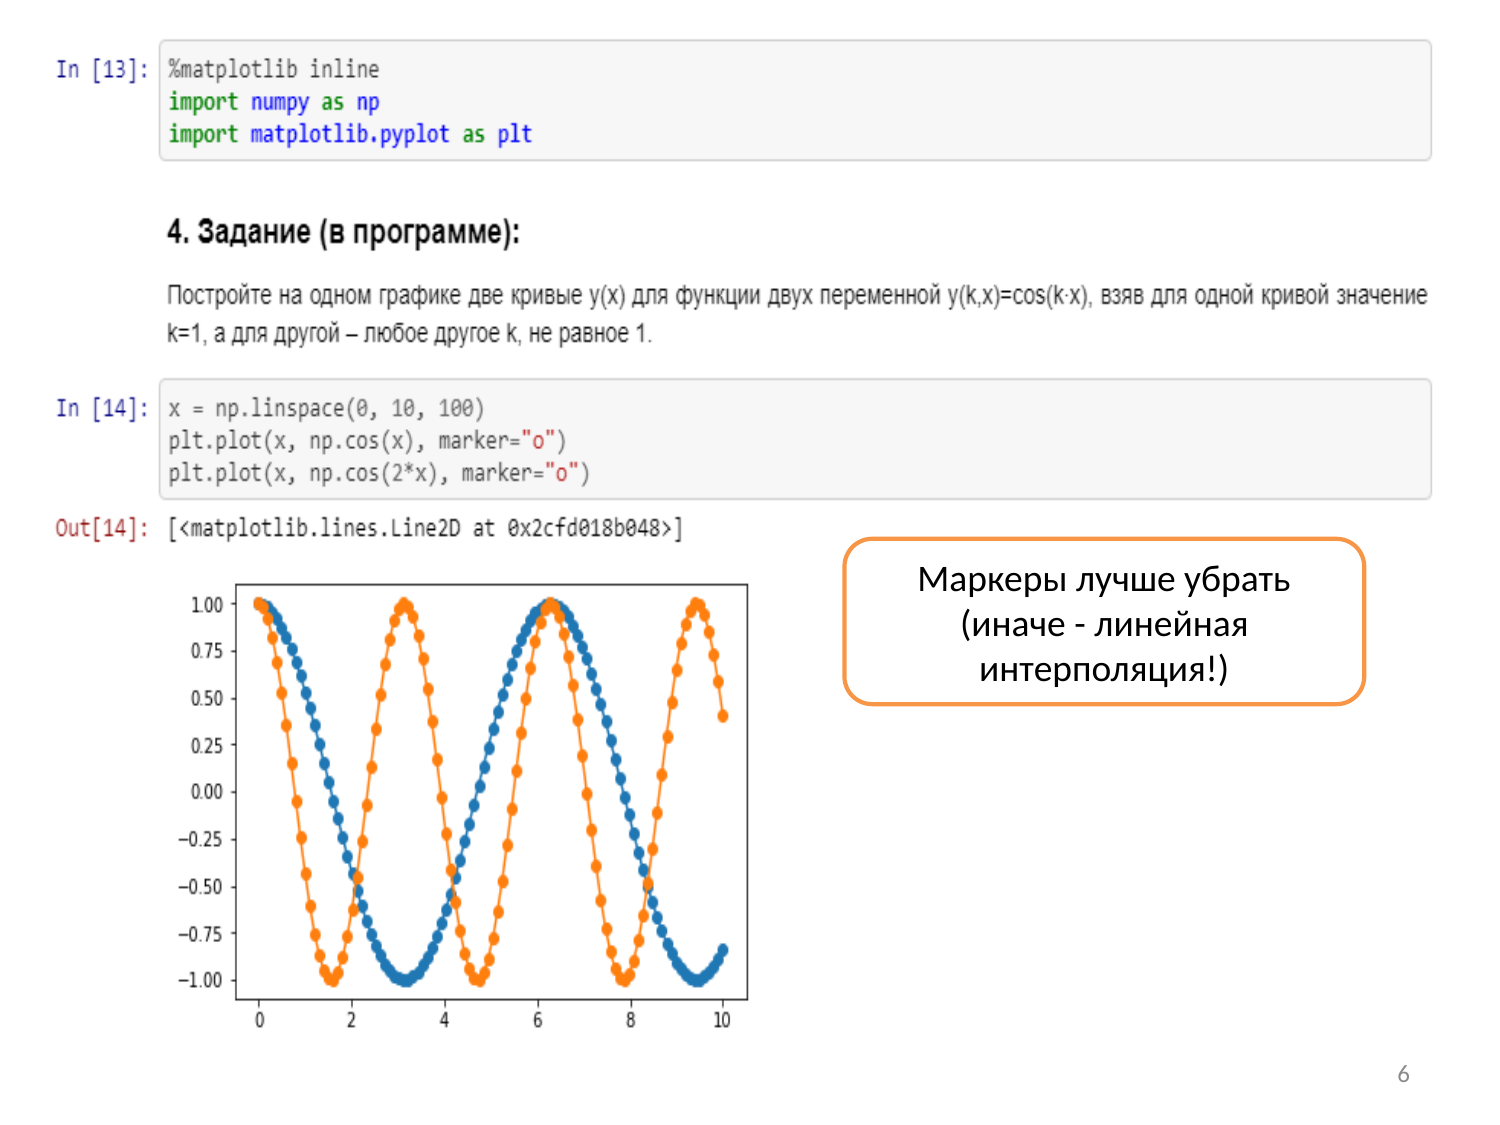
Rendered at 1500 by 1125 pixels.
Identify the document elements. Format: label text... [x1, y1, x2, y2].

slide_number 6 [1074, 1049, 1425, 1103]
picture [36, 36, 1443, 1042]
